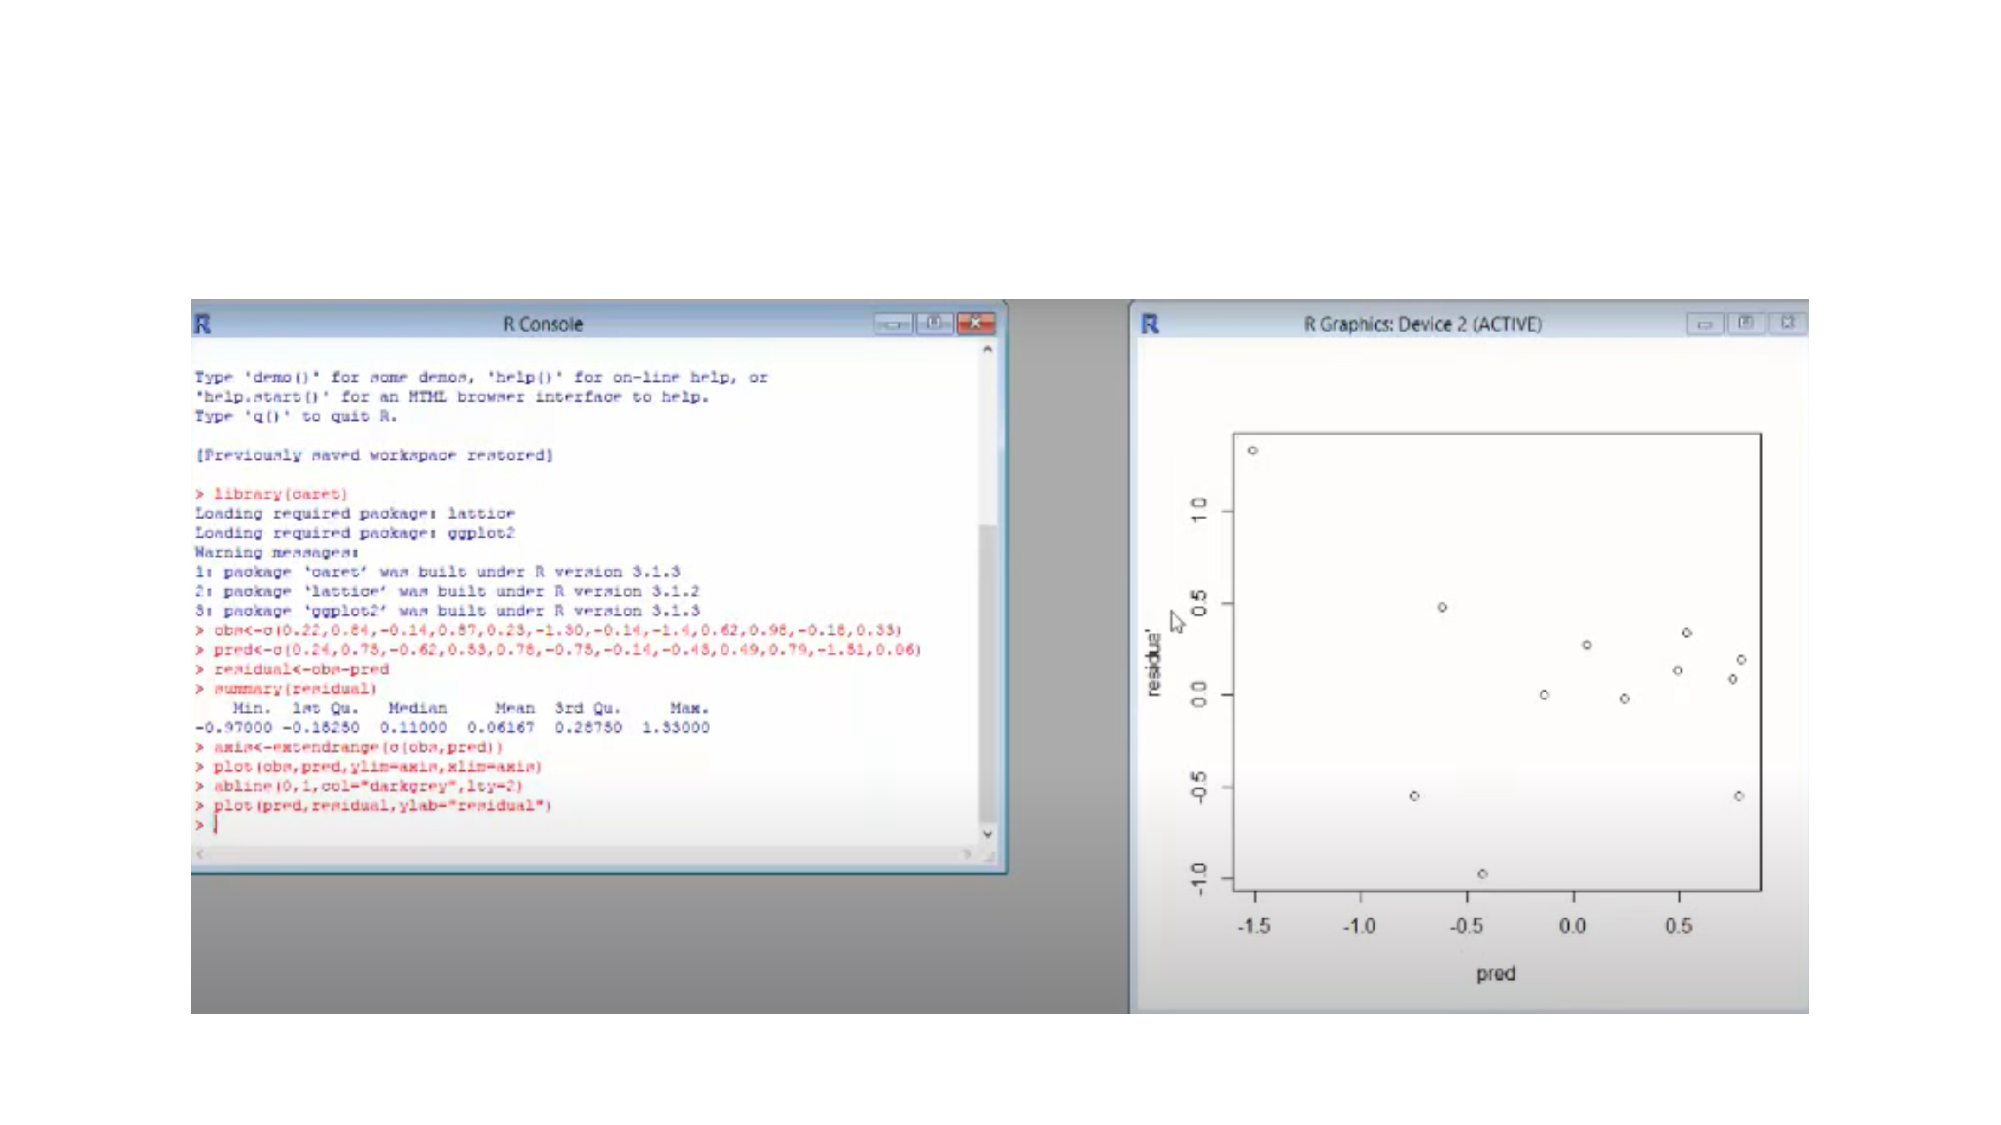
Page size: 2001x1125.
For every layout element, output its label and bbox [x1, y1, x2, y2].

list [191, 299, 1809, 1014]
